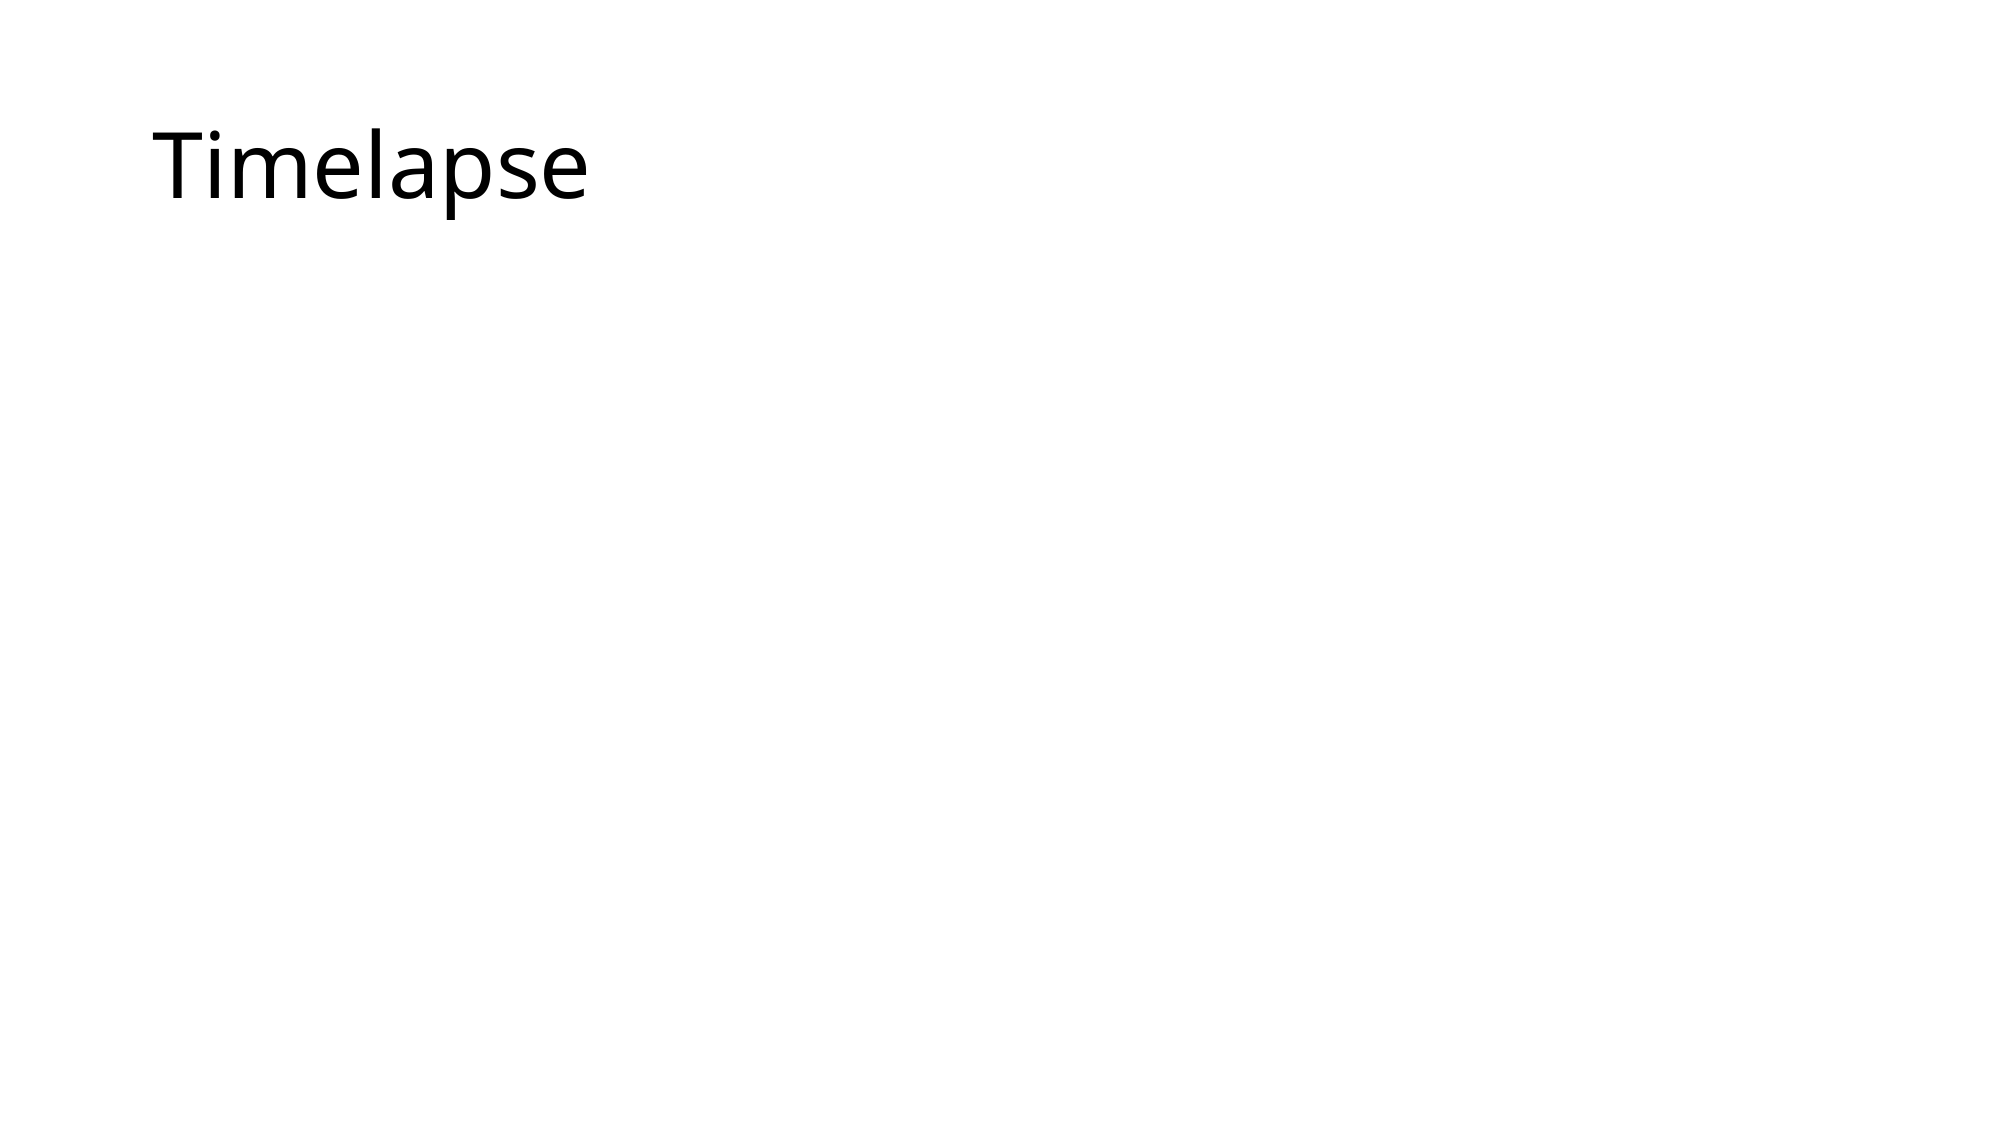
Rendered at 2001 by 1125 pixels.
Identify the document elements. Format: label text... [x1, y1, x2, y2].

title Timelapse [137, 59, 1863, 278]
